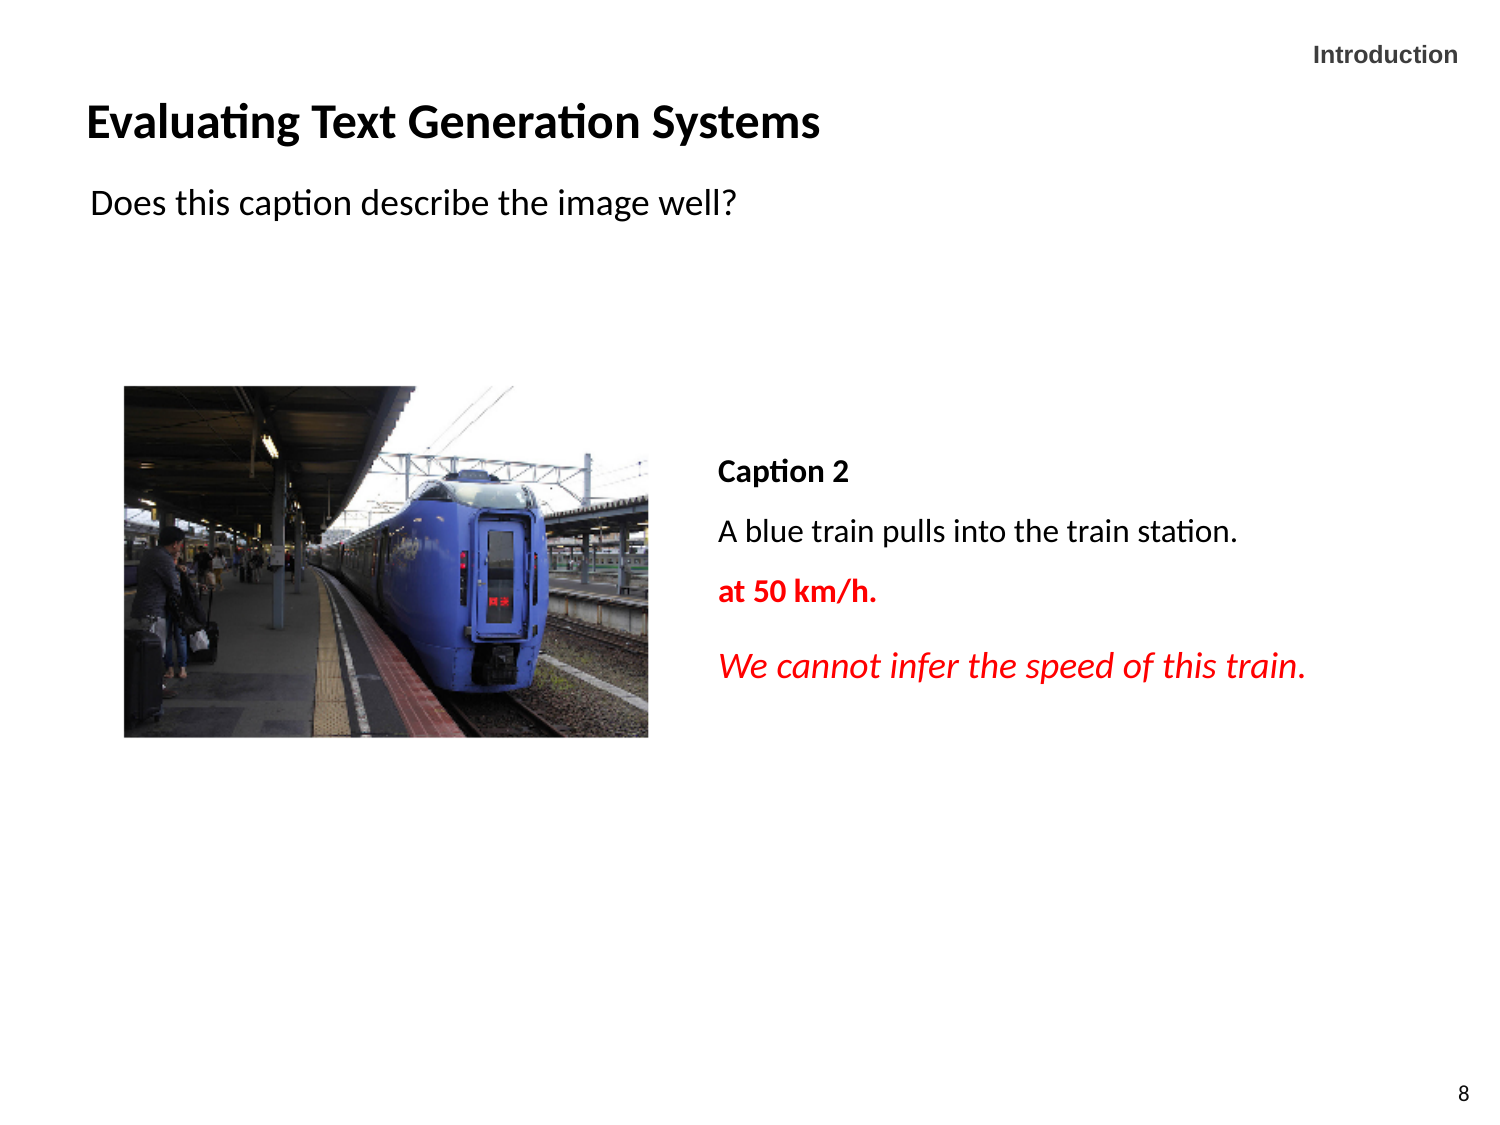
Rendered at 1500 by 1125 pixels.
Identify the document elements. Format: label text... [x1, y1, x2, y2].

text_box Introduction [1298, 31, 1474, 77]
text_box Evaluating Text Generation Systems [71, 81, 997, 161]
text_box Caption 2 A blue train pulls into the train station. at 50 km/h. [702, 420, 1408, 618]
text_box Does this caption describe the image well? [75, 170, 754, 231]
picture [70, 370, 666, 755]
text_box We cannot infer the speed of this train. [703, 633, 1454, 694]
